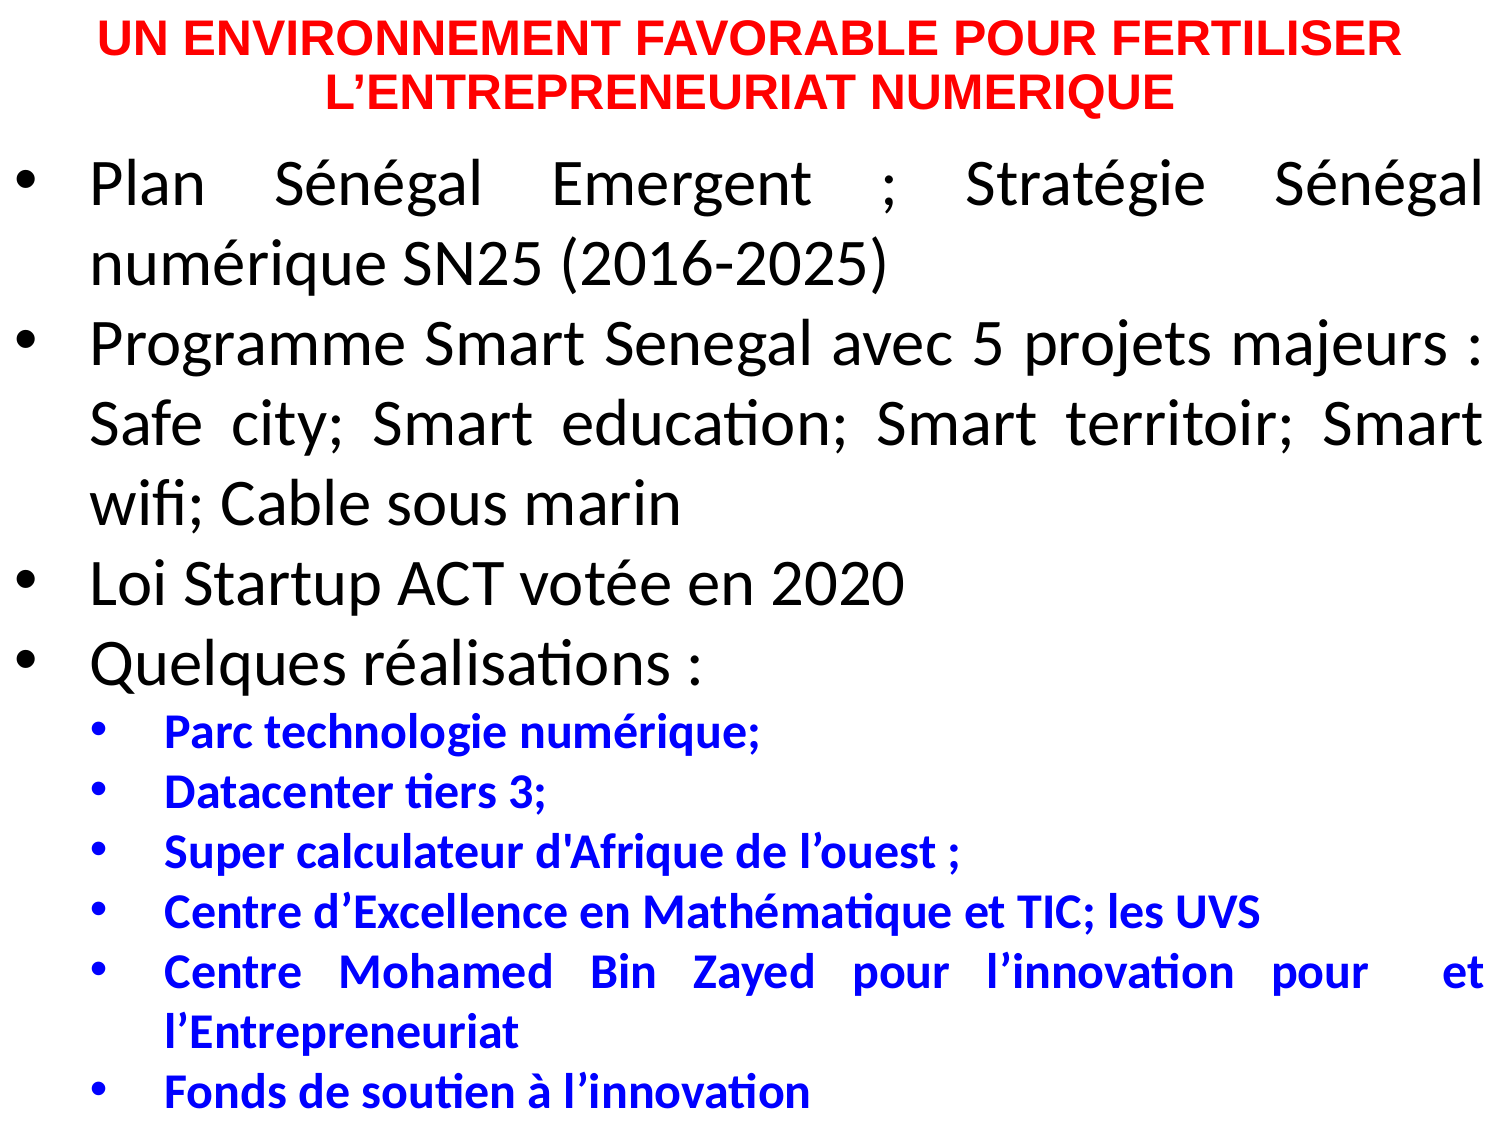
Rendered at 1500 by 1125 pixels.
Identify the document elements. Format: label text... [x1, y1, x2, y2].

title UN ENVIRONNEMENT FAVORABLE POUR FERTILISER L’ENTREPRENEURIAT NUMERIQUE [0, 0, 1500, 131]
text_box Plan Sénégal Emergent ; Stratégie Sénégal numérique SN25 (2016-2025) Programme Smart Senegal avec 5 projets majeurs : Safe city; Smart education; Smart territoir; Smart wifi; Cable sous marin Loi Startup ACT votée en 2020 Quelques réalisations : Parc technologie numérique; Datacenter tiers 3; Super calculateur d'Afrique de l’ouest ; Centre d’Excellence en Mathématique et TIC; les UVS Centre Mohamed Bin Zayed pour l’innovation pour et l’Entrepreneuriat Fonds de soutien à l’innovation [0, 131, 1500, 1125]
